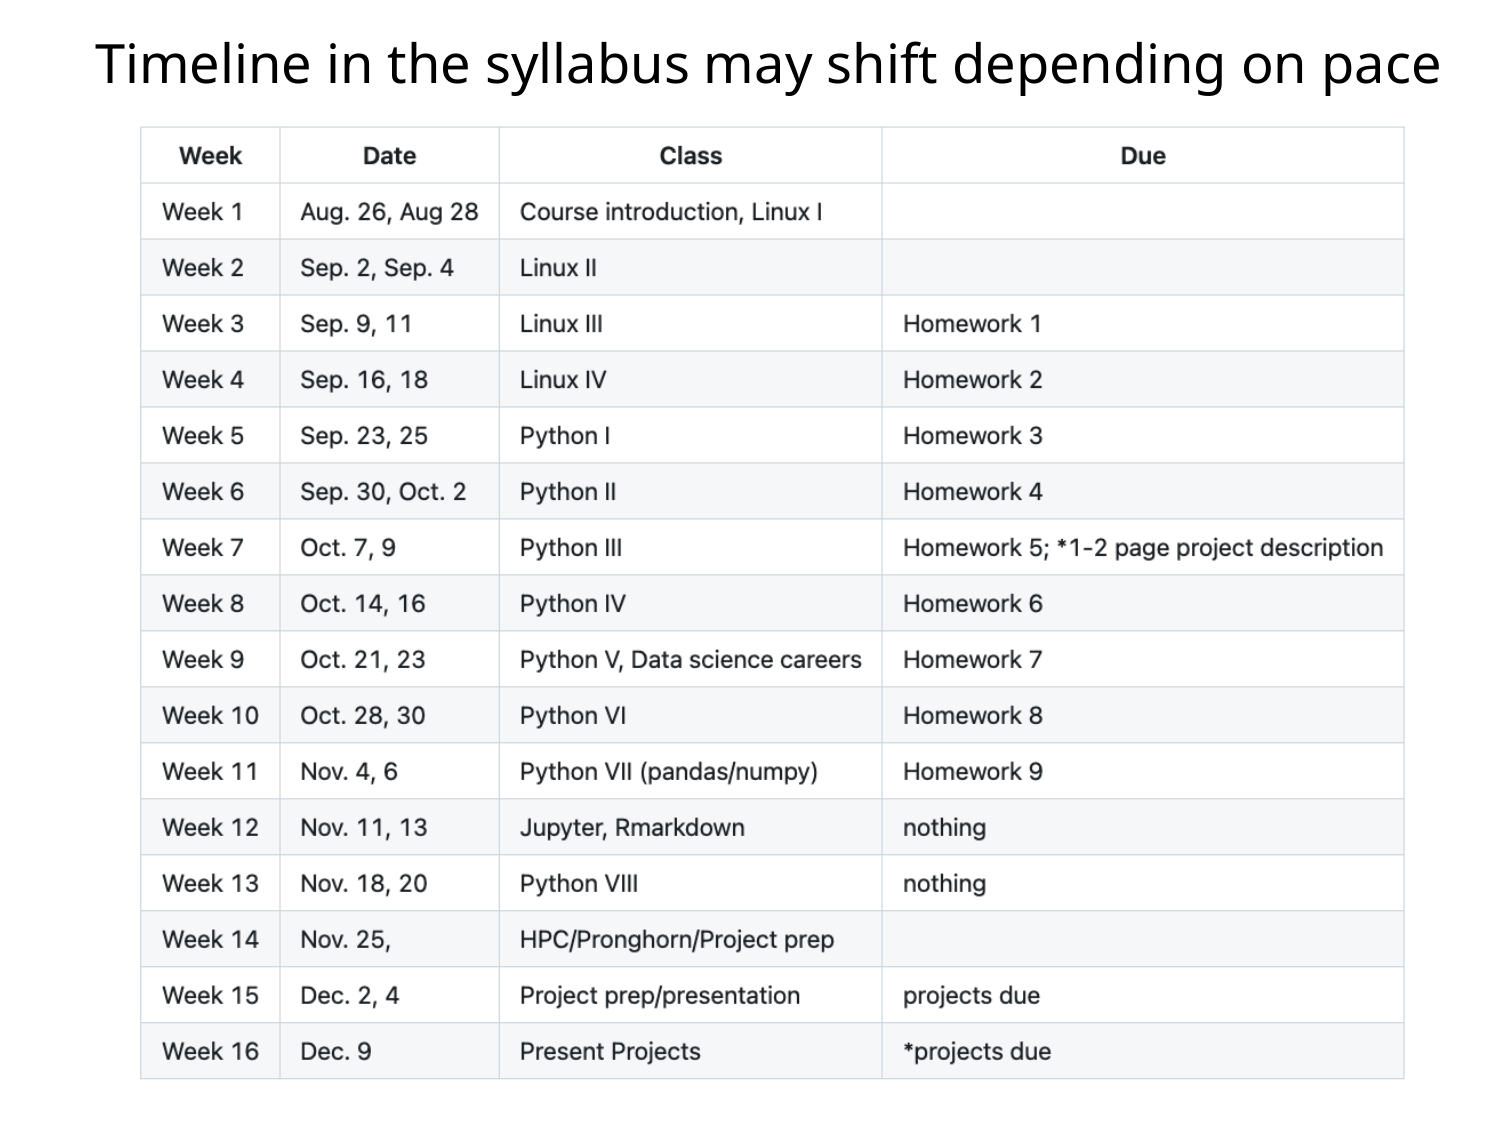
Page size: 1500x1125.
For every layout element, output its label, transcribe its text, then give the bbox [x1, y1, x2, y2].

picture [131, 122, 1407, 1085]
text_box Timeline in the syllabus may shift depending on pace [80, 21, 1458, 102]
